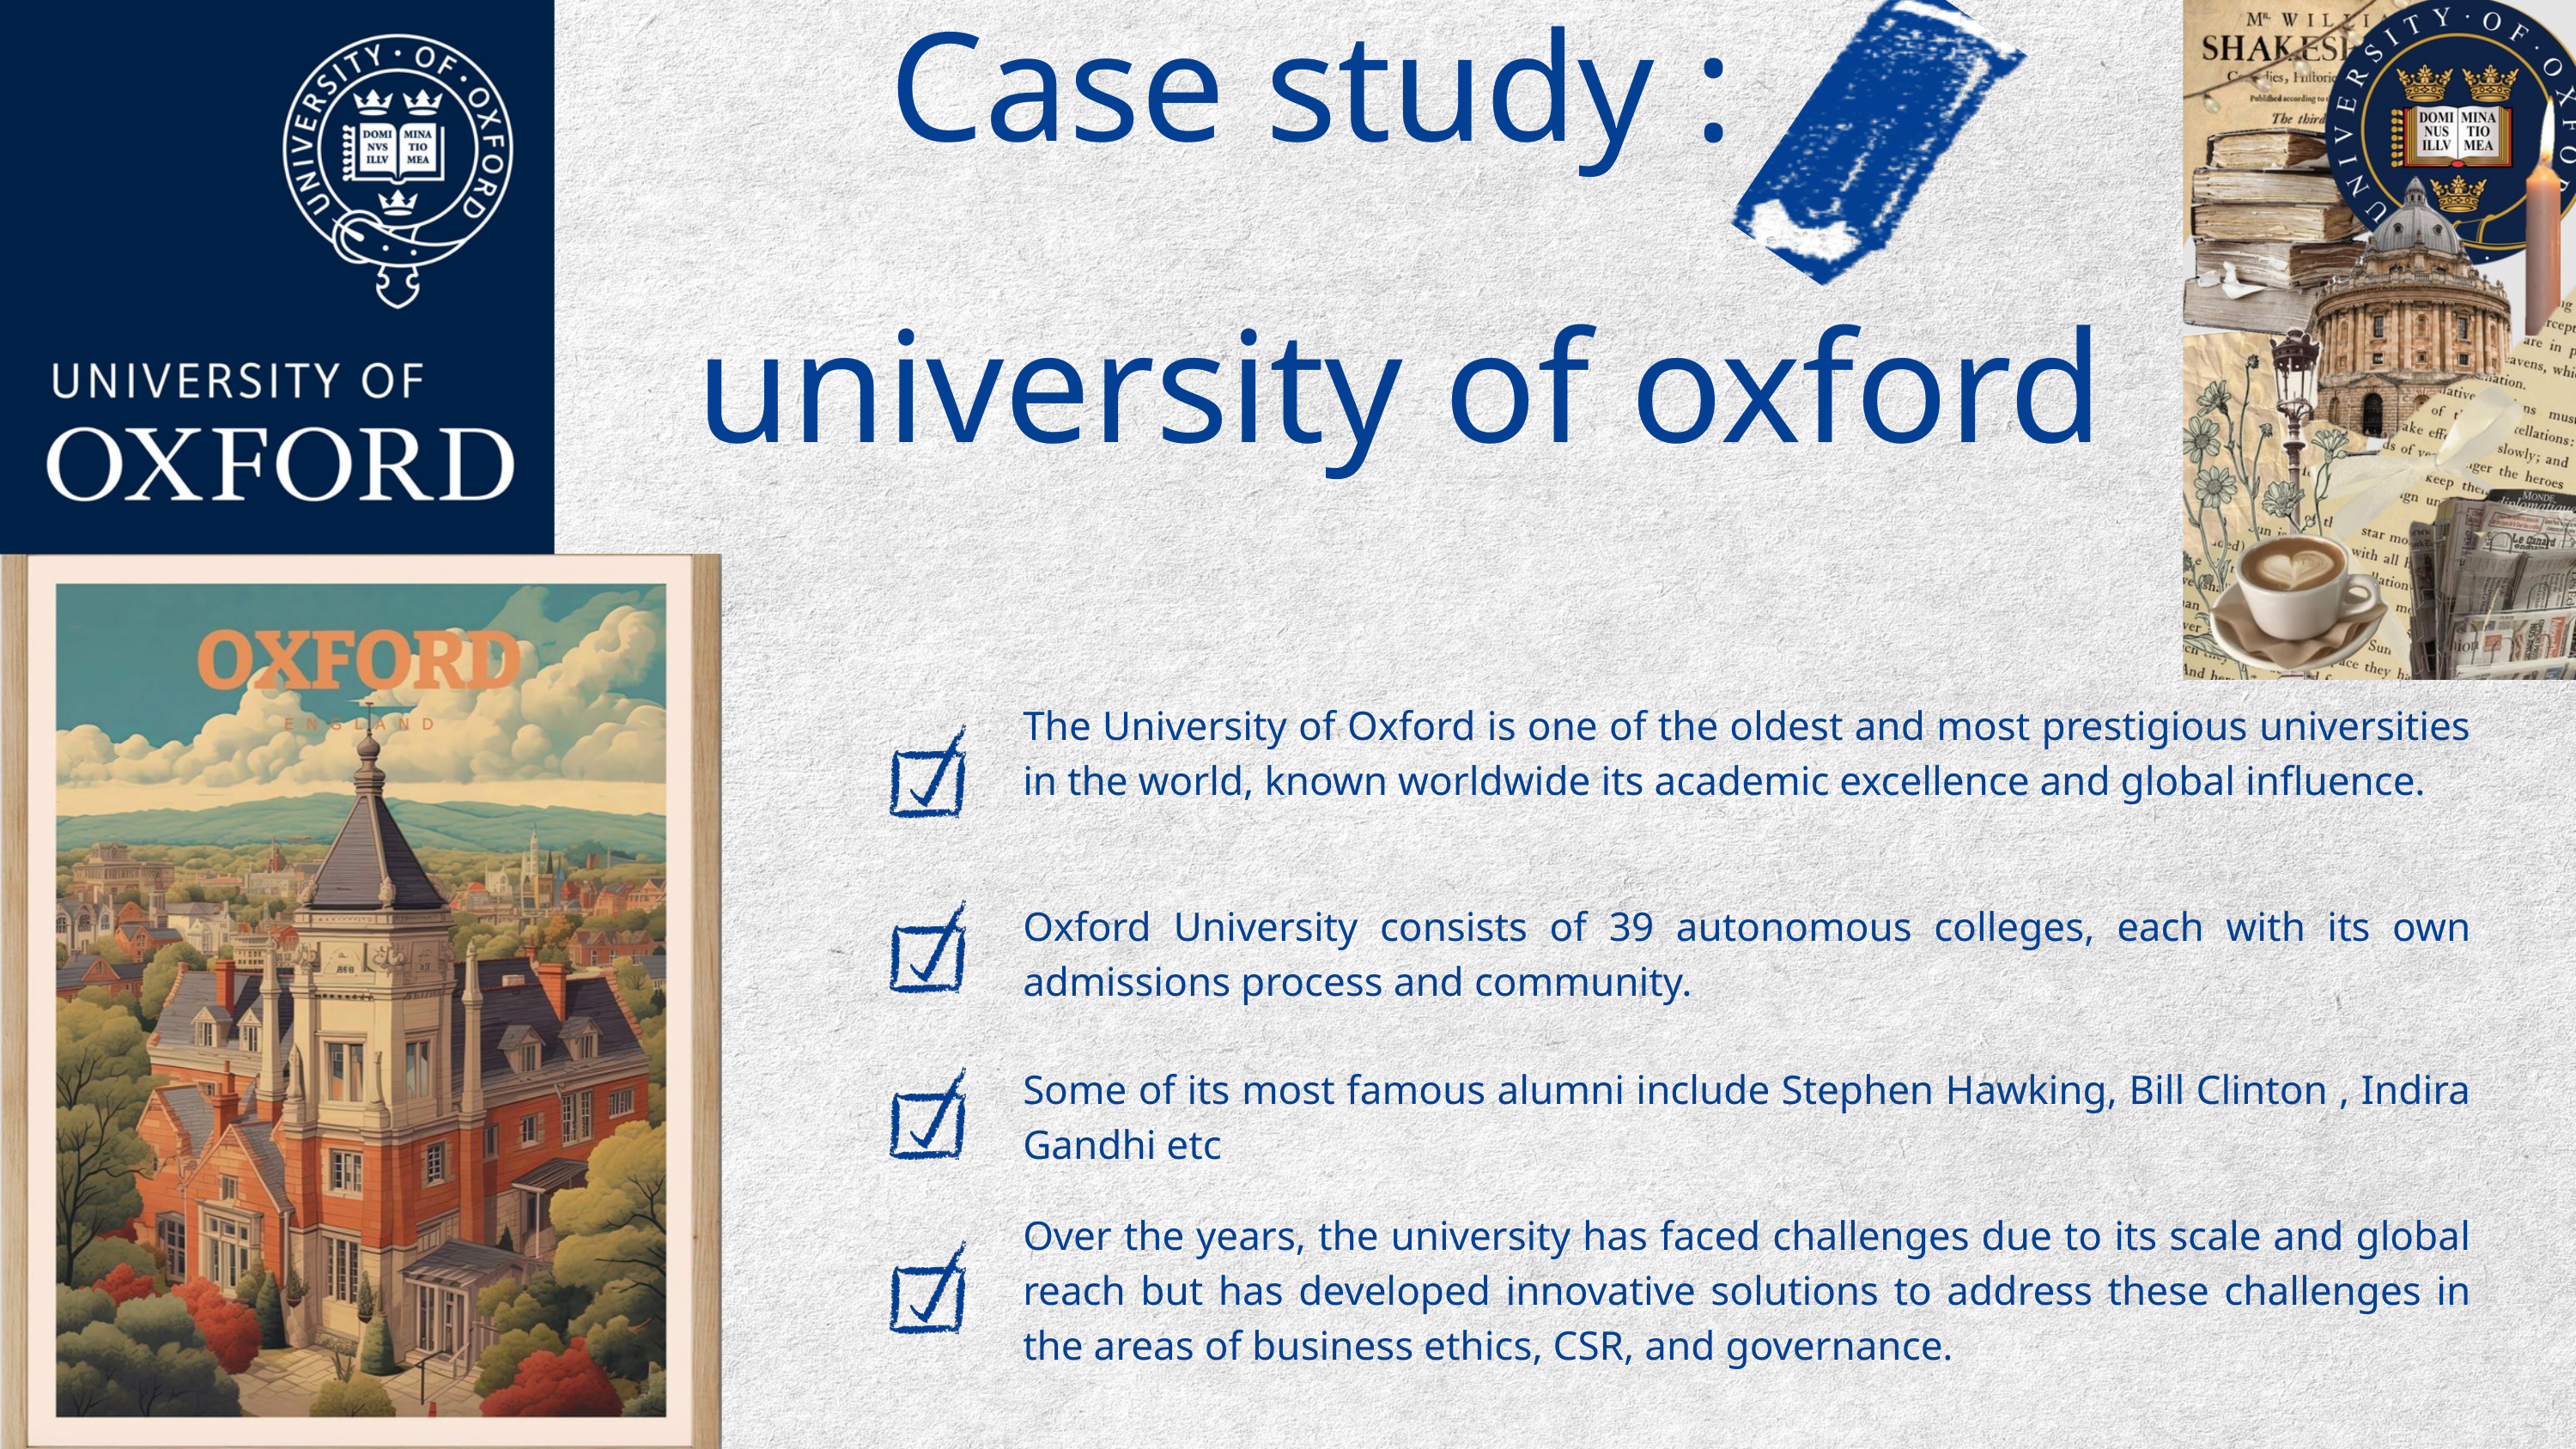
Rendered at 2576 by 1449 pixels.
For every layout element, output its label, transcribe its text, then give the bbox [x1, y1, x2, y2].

text_box The University of Oxford is one of the oldest and most prestigious universities in the world, known worldwide its academic excellence and global influence. [1023, 693, 2472, 803]
text_box Over the years, the university has faced challenges due to its scale and global reach but has developed innovative solutions to address these challenges in the areas of business ethics, CSR, and governance. [1023, 1203, 2472, 1369]
text_box Some of its most famous alumni include Stephen Hawking, Bill Clinton , Indira Gandhi etc [1023, 1057, 2472, 1167]
text_box [889, 899, 967, 994]
text_box [889, 724, 967, 819]
text_box Case study : [889, 30, 1924, 172]
text_box [0, 0, 555, 555]
text_box [889, 1240, 967, 1335]
text_box [0, 554, 722, 1449]
text_box [2183, 0, 2576, 680]
text_box [555, 0, 2576, 1449]
text_box university of oxford [592, 329, 2167, 473]
text_box [1726, 0, 2047, 322]
text_box Oxford University consists of 39 autonomous colleges, each with its own admissions process and community. [1023, 894, 2472, 1004]
text_box [889, 1066, 967, 1161]
